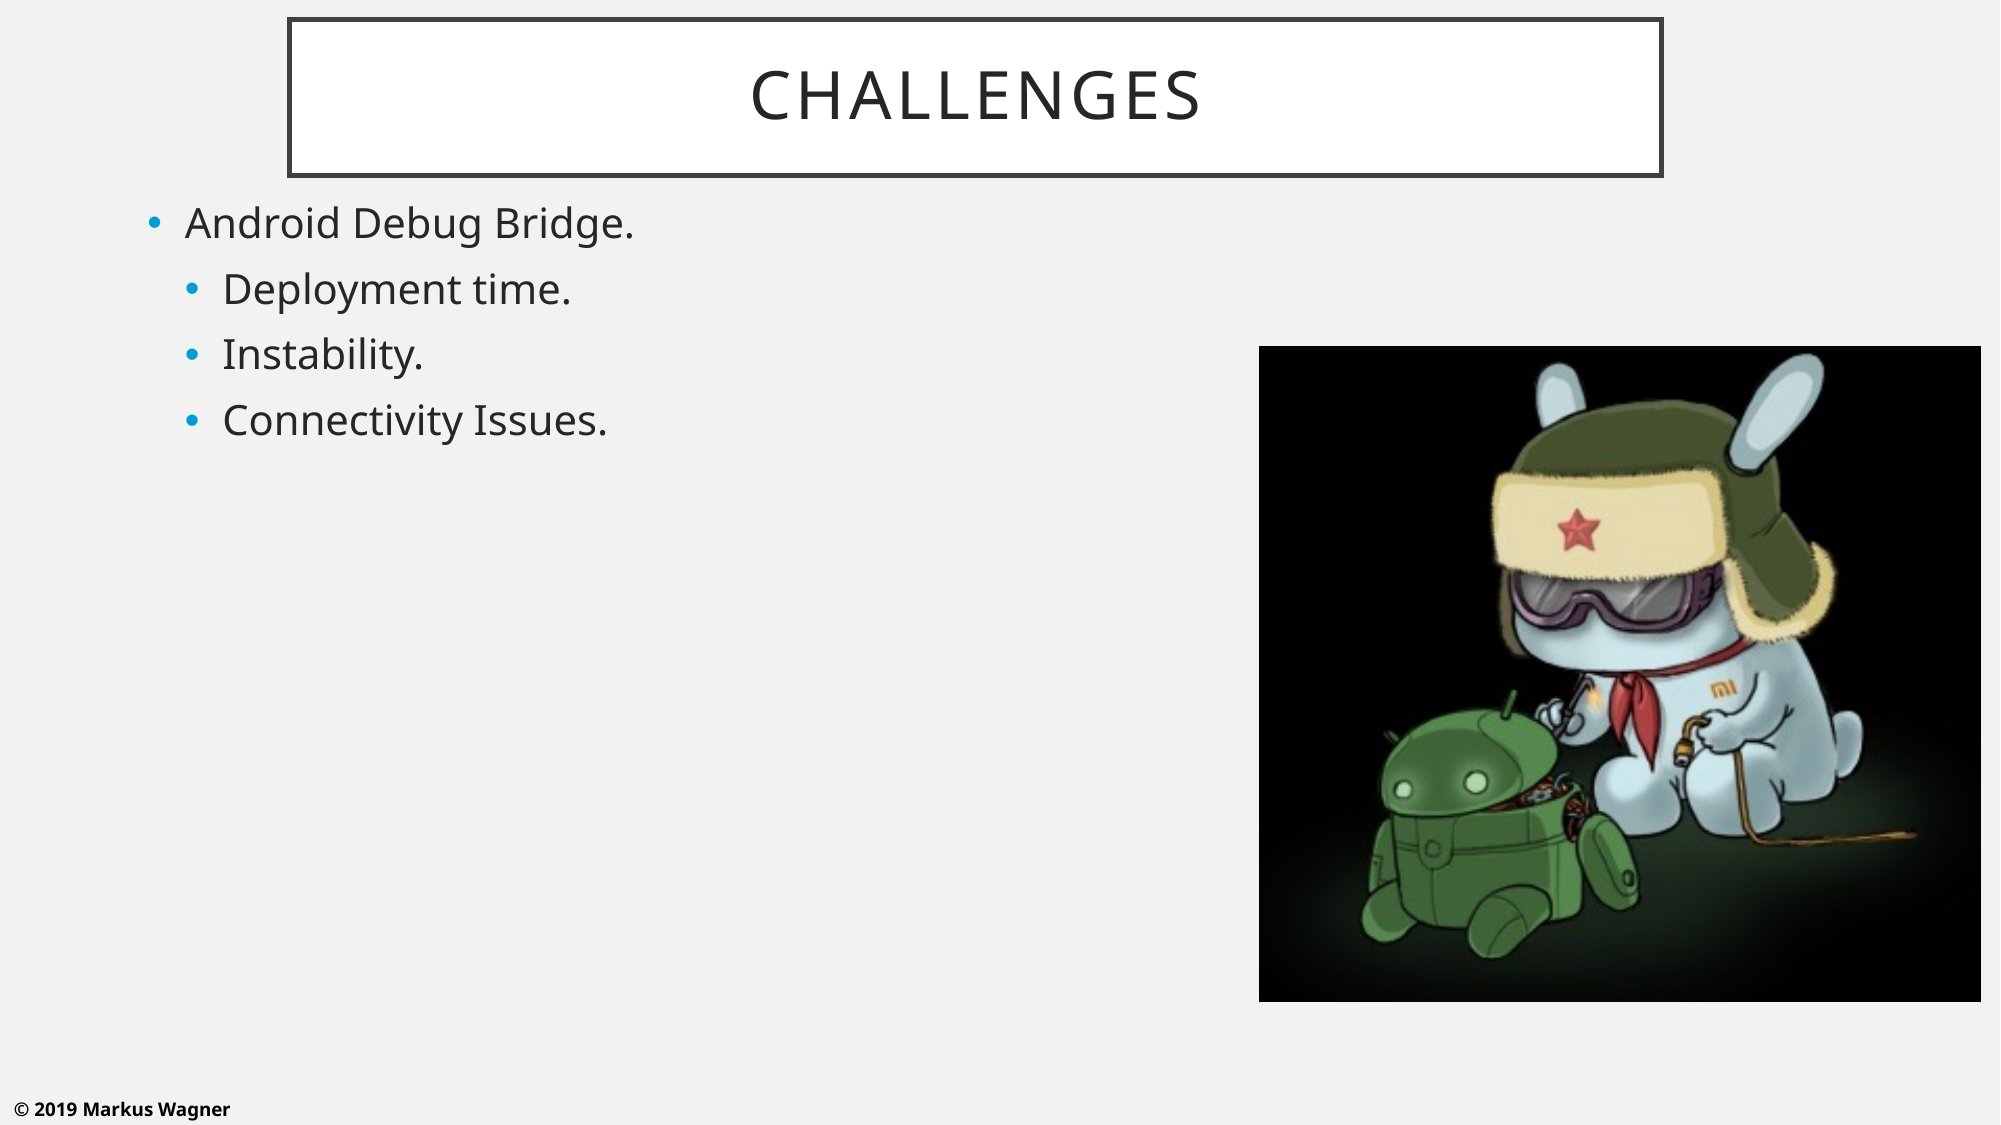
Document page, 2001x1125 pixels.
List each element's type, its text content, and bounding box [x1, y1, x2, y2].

list Android Debug Bridge. Deployment time. Instability. Connectivity Issues. [94, 194, 1964, 1050]
title challenges [287, 17, 1664, 178]
picture [1259, 346, 1981, 1002]
